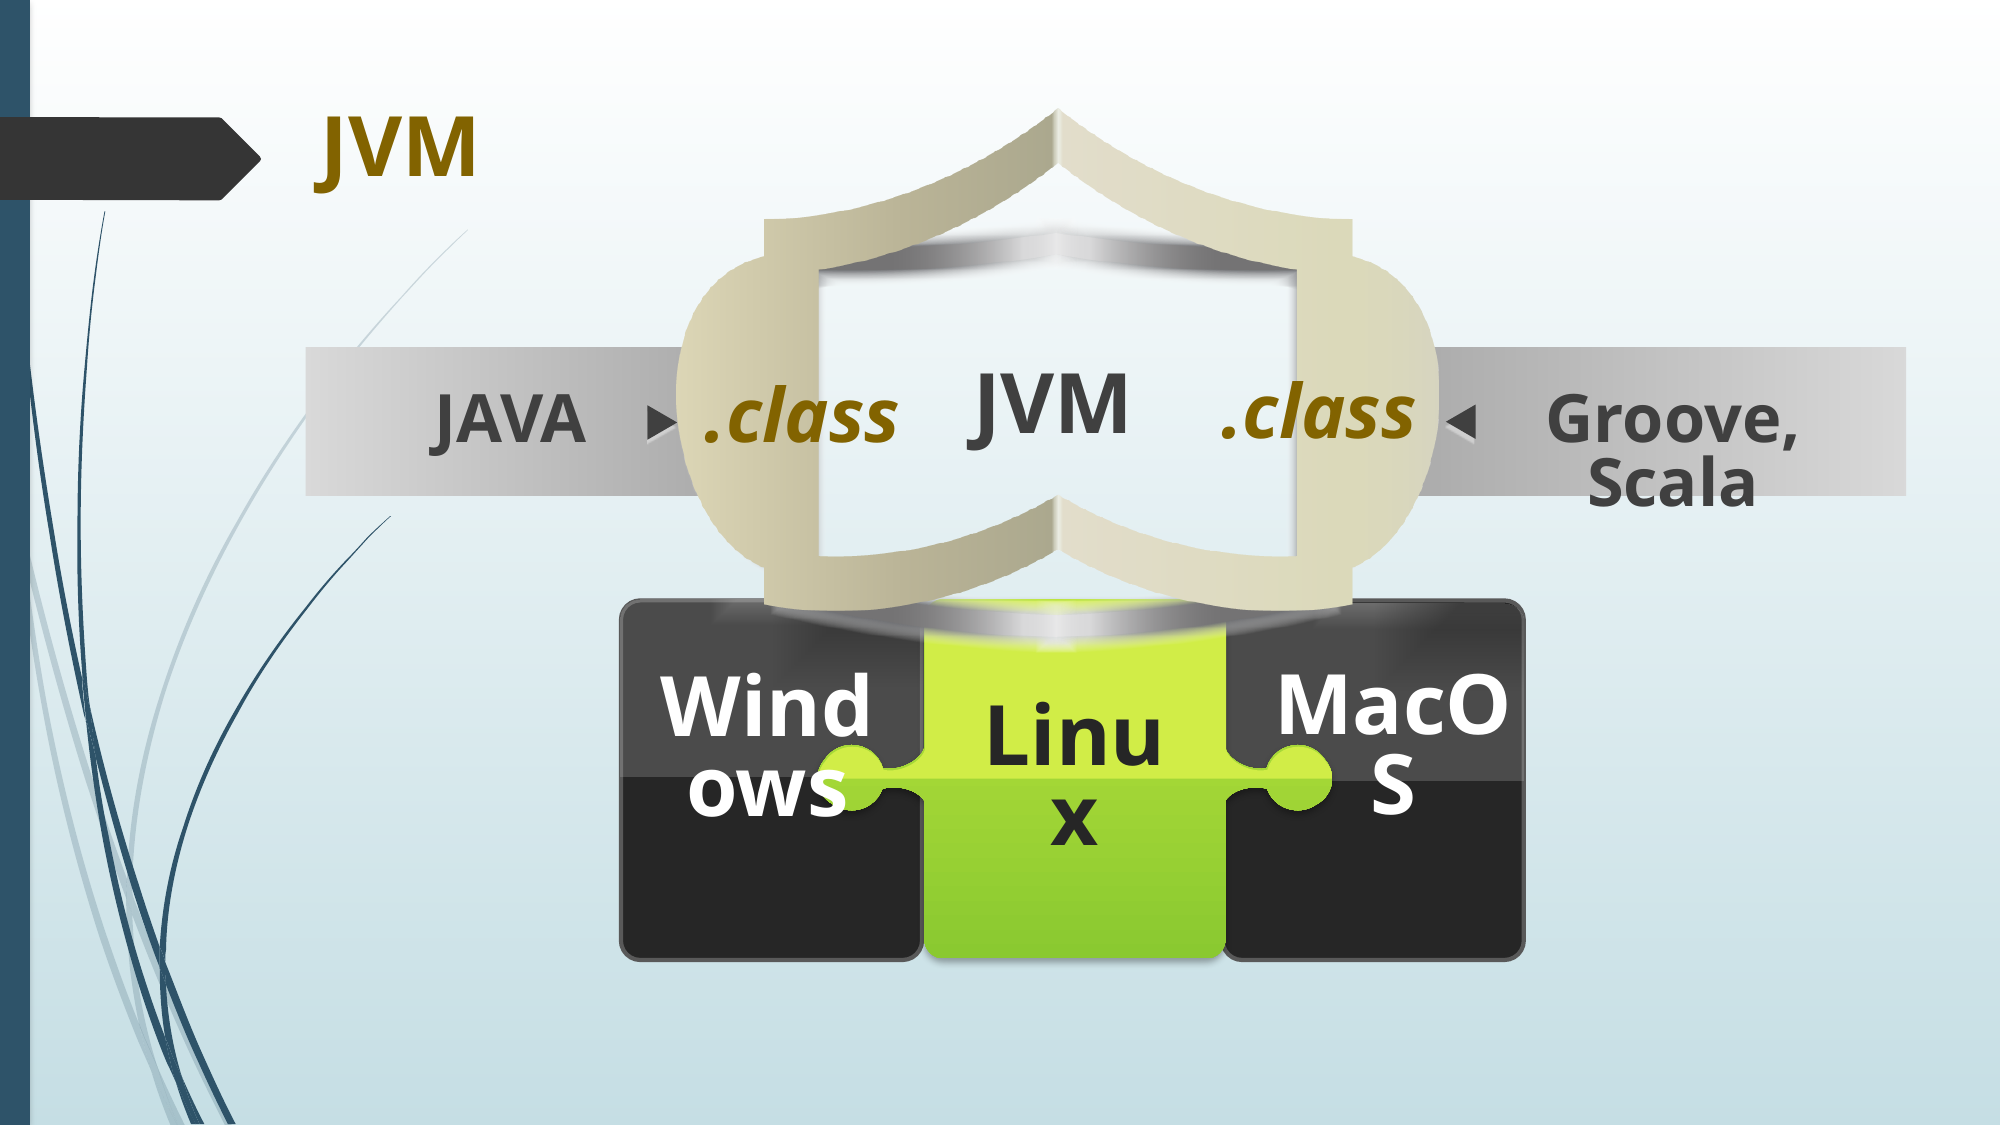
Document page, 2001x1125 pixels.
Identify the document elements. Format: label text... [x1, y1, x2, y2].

picture [675, 108, 1439, 653]
text_box .class [1442, 373, 1446, 461]
text_box [305, 347, 671, 496]
text_box [1446, 404, 1476, 439]
text_box Groove, Scala [1480, 384, 1866, 527]
text_box .class [616, 377, 671, 465]
text_box [1442, 347, 1907, 496]
title JVM [305, 85, 640, 249]
text_box JAVA [373, 384, 616, 463]
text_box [620, 598, 1546, 961]
